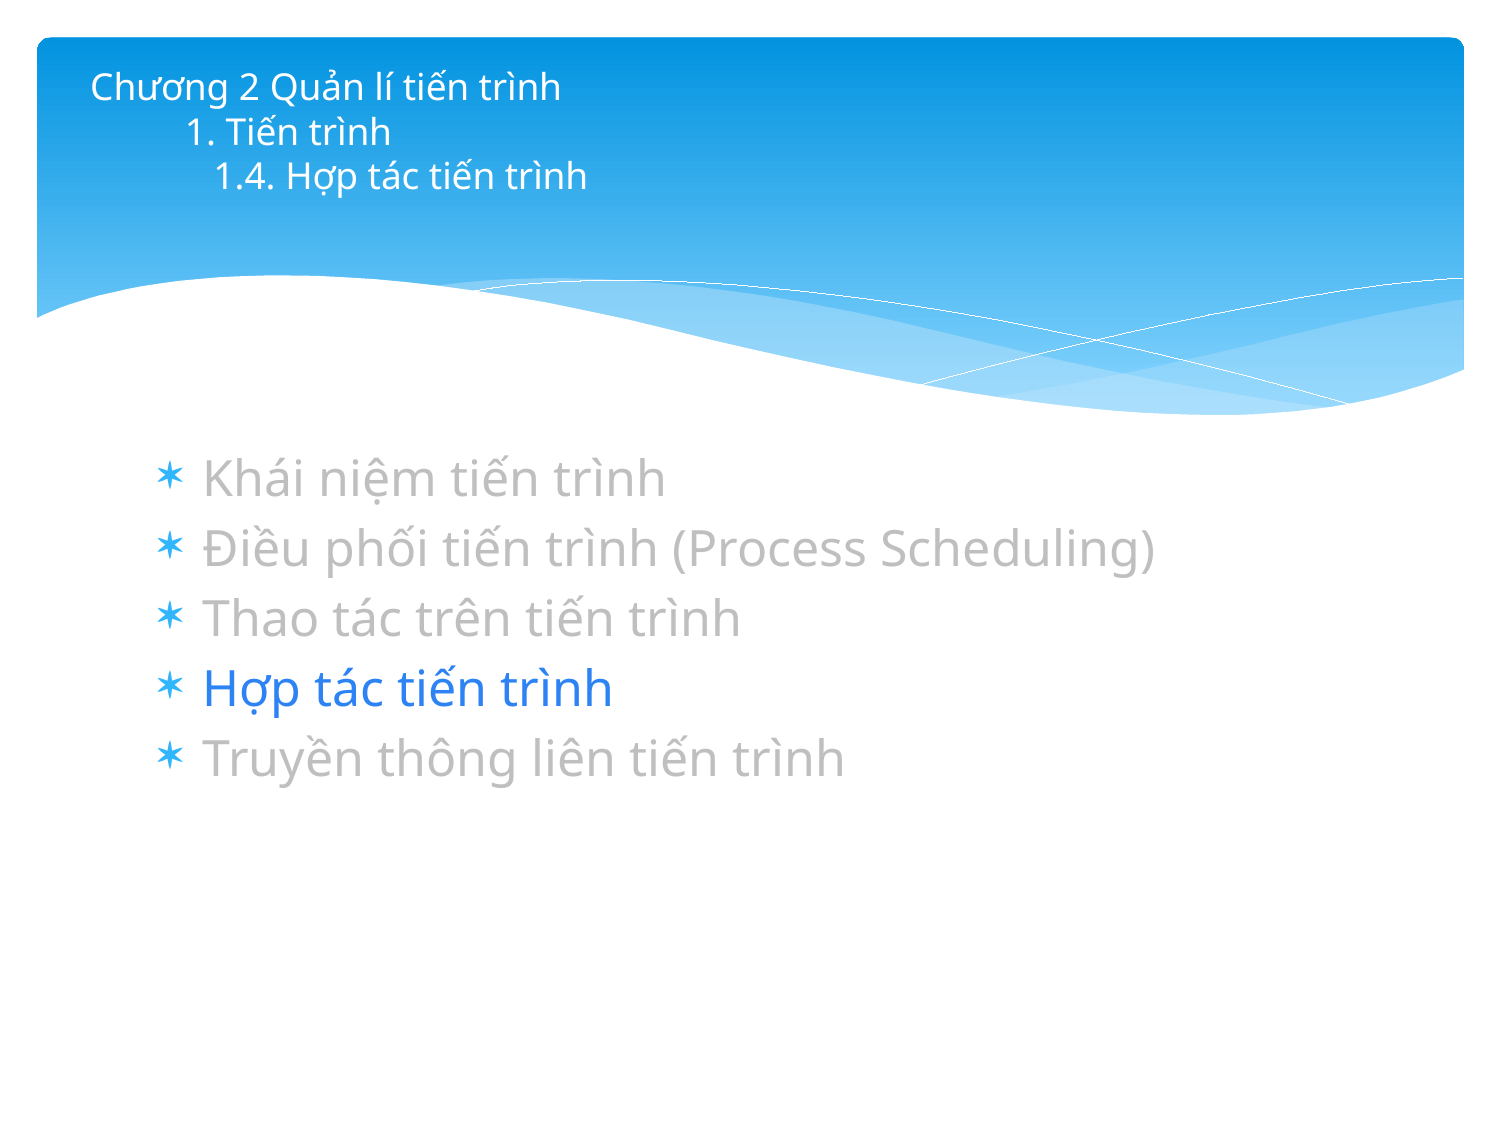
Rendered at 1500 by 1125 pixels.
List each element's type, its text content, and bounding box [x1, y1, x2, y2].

list Khái niệm tiến trình Điều phối tiến trình (Process Scheduling) Thao tác trên tiến trình Hợp tác tiến trình Truyền thông liên tiến trình [142, 438, 1359, 1005]
title Chương 2 Quản lí tiến trình 1. Tiến trình 1.4. Hợp tác tiến trình [75, 55, 1425, 250]
